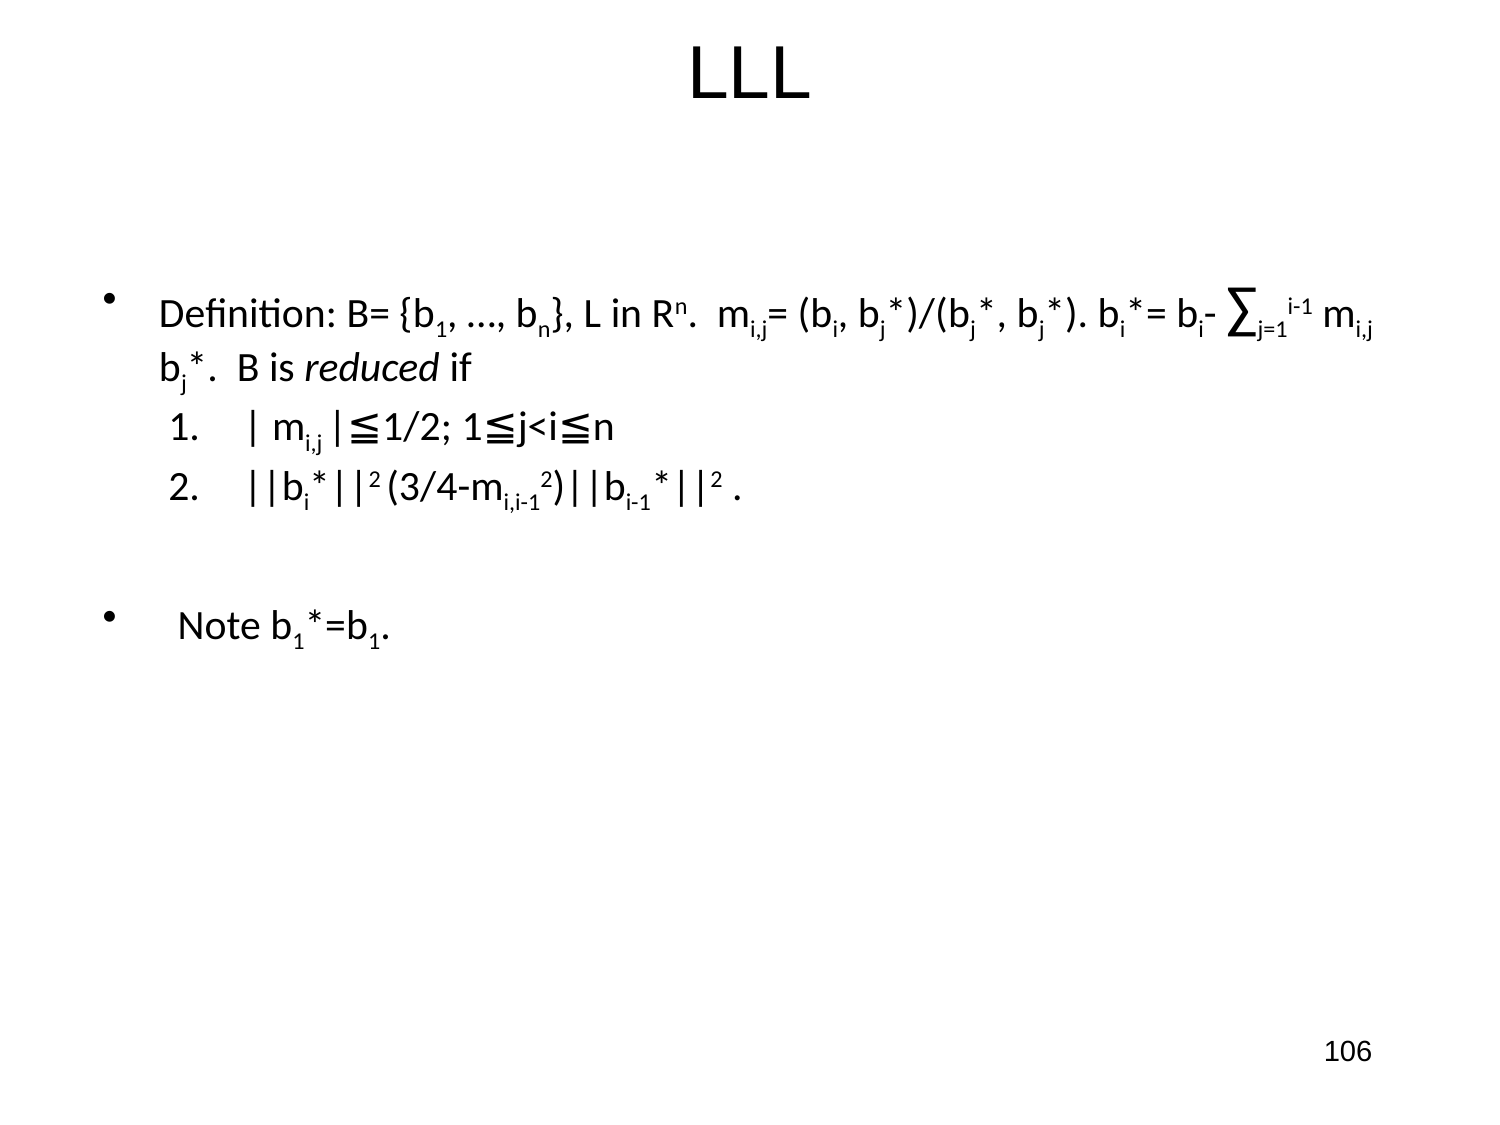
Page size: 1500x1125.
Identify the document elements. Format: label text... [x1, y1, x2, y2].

list Definition: B= {b1, …, bn}, L in Rn. mi,j= (bi, bj*)/(bj*, bj*). bi*= bi- ∑j=1i-1 mi,j bj*. B is reduced if | mi,j |≦1/2; 1≦j<i≦n ||bi*||2 (3/4-mi,i-12)||bi-1*||2 . Note b1*=b1. [87, 224, 1438, 926]
slide_number 106 [1074, 1024, 1388, 1101]
title LLL [112, 12, 1388, 126]
